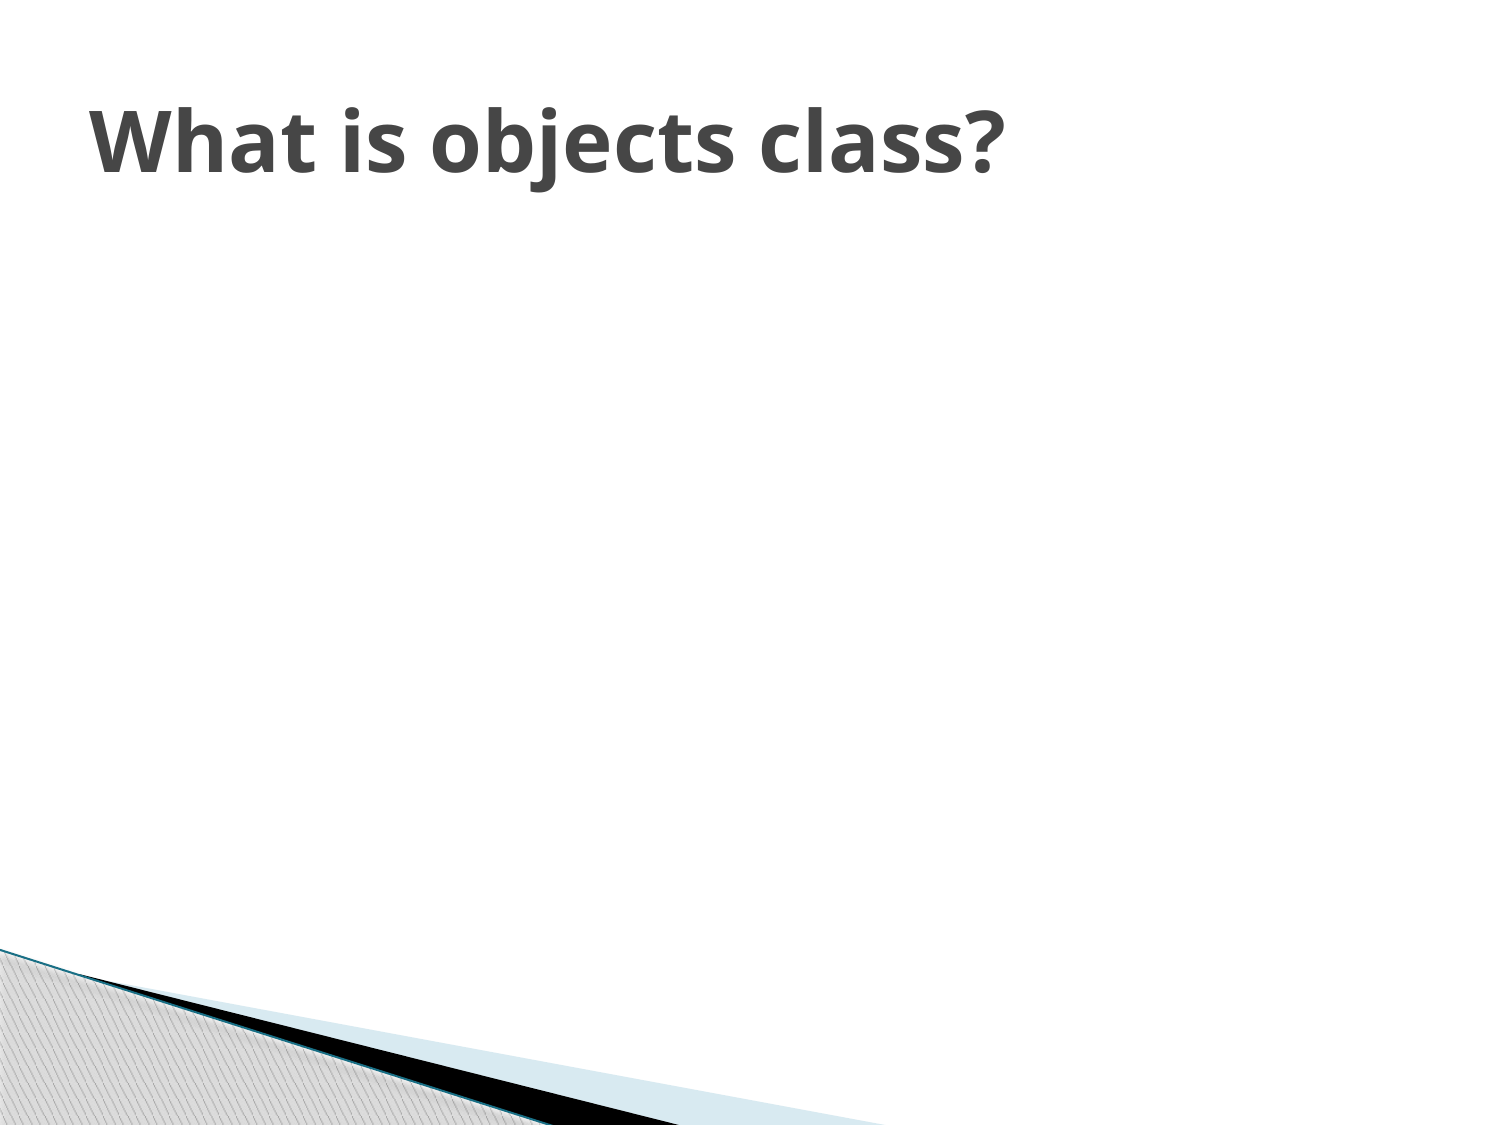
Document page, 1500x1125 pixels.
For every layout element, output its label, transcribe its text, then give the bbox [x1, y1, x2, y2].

title What is objects class? [75, 45, 1425, 233]
